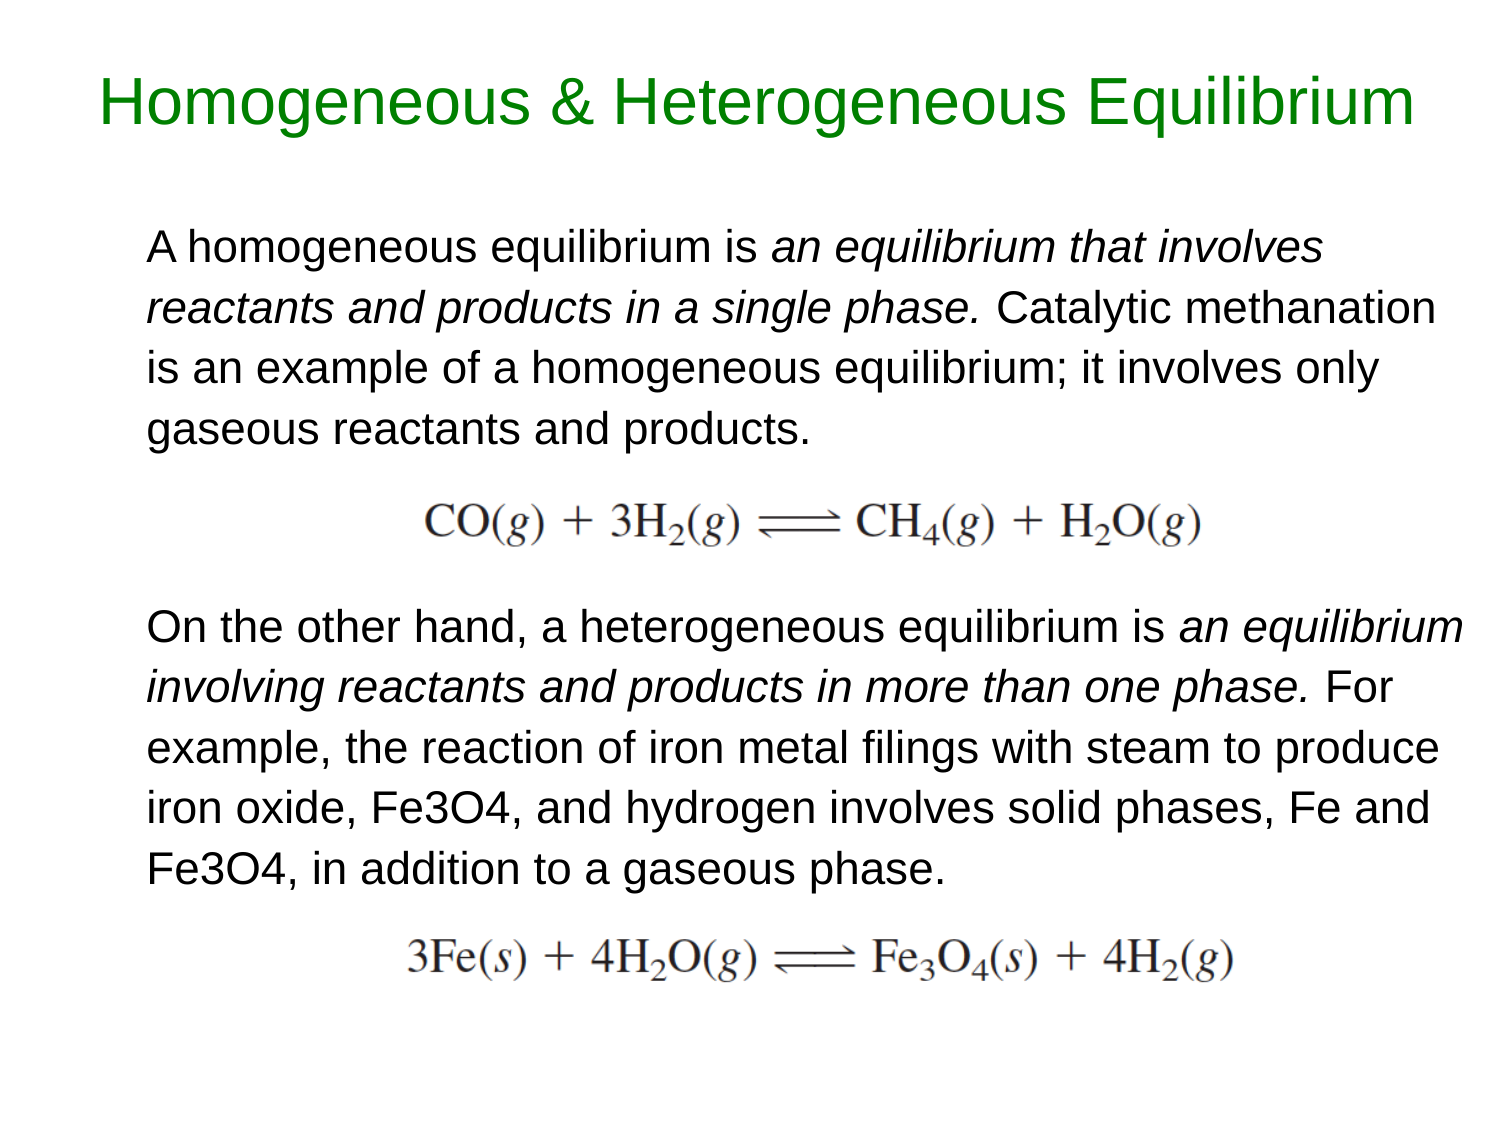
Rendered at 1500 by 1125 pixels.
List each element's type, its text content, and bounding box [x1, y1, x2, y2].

text_box A homogeneous equilibrium is an equilibrium that involves reactants and products in a single phase. Catalytic methanation is an example of a homogeneous equilibrium; it involves only gaseous reactants and products. On the other hand, a heterogeneous equilibrium is an equilibrium involving reactants and products in more than one phase. For example, the reaction of iron metal filings with steam to produce iron oxide, Fe3O4, and hydrogen involves solid phases, Fe and Fe3O4, in addition to a gaseous phase. [131, 204, 1481, 901]
picture [404, 933, 1235, 986]
picture [423, 495, 1205, 553]
text_box Homogeneous & Heterogeneous Equilibrium [75, 4, 1459, 192]
